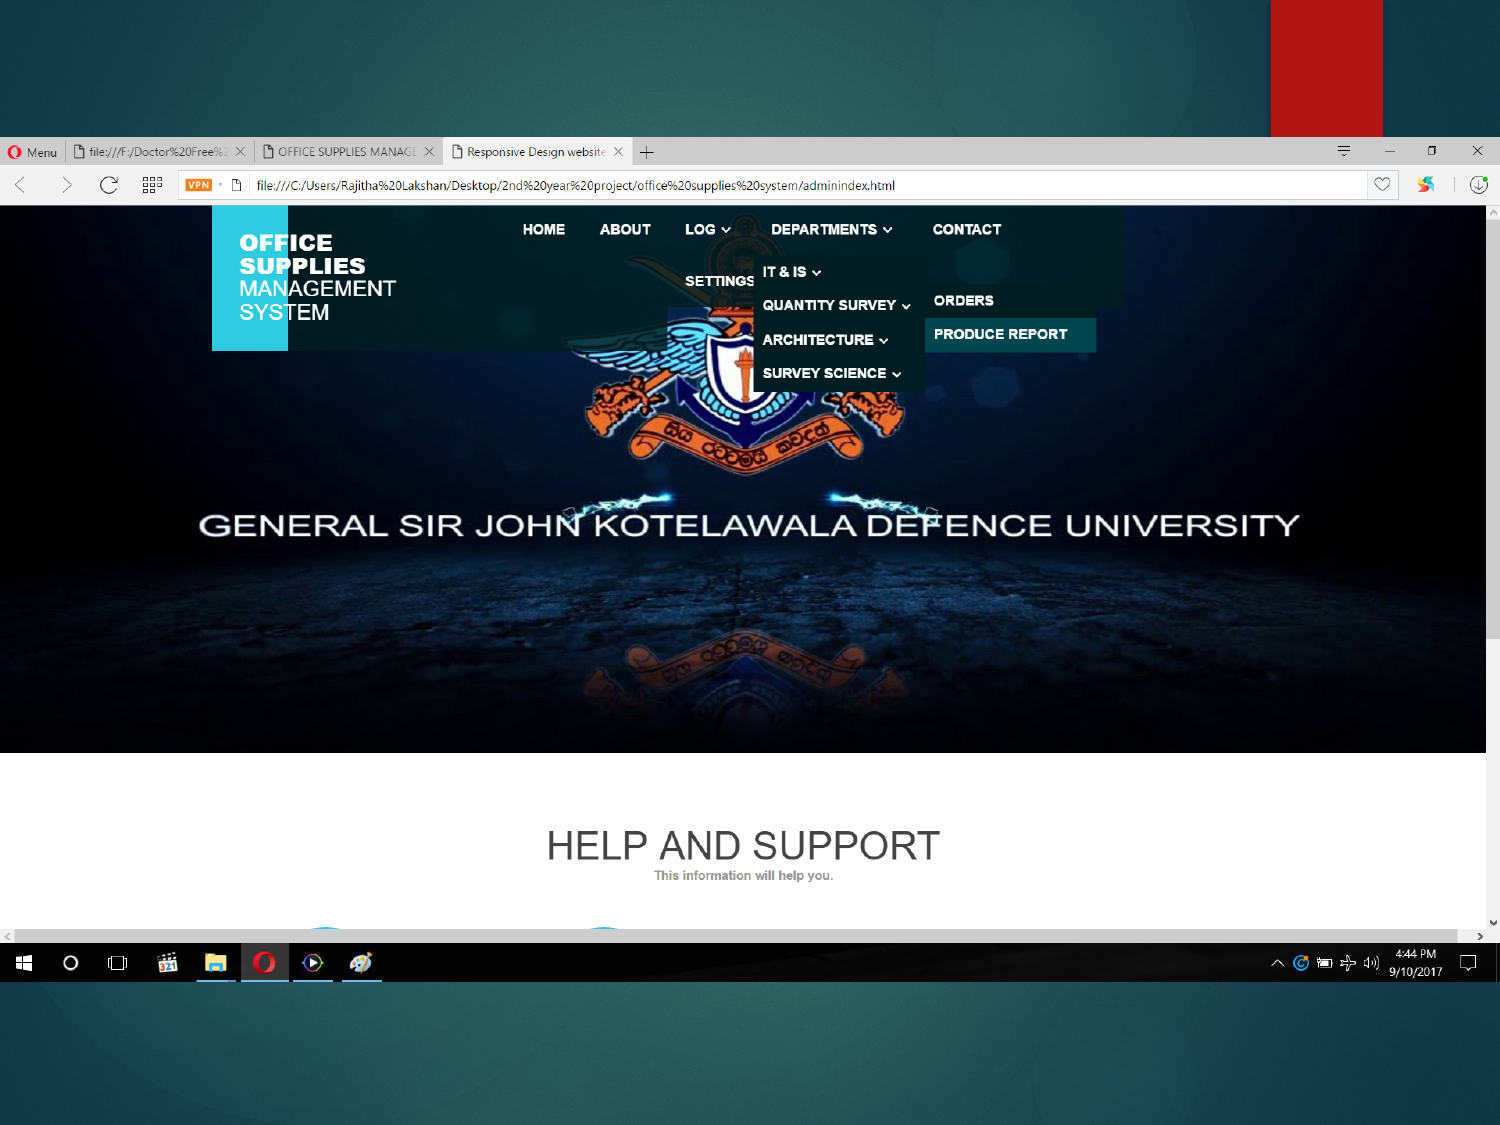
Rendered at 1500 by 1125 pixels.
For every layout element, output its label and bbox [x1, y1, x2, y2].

picture [0, 137, 1500, 982]
